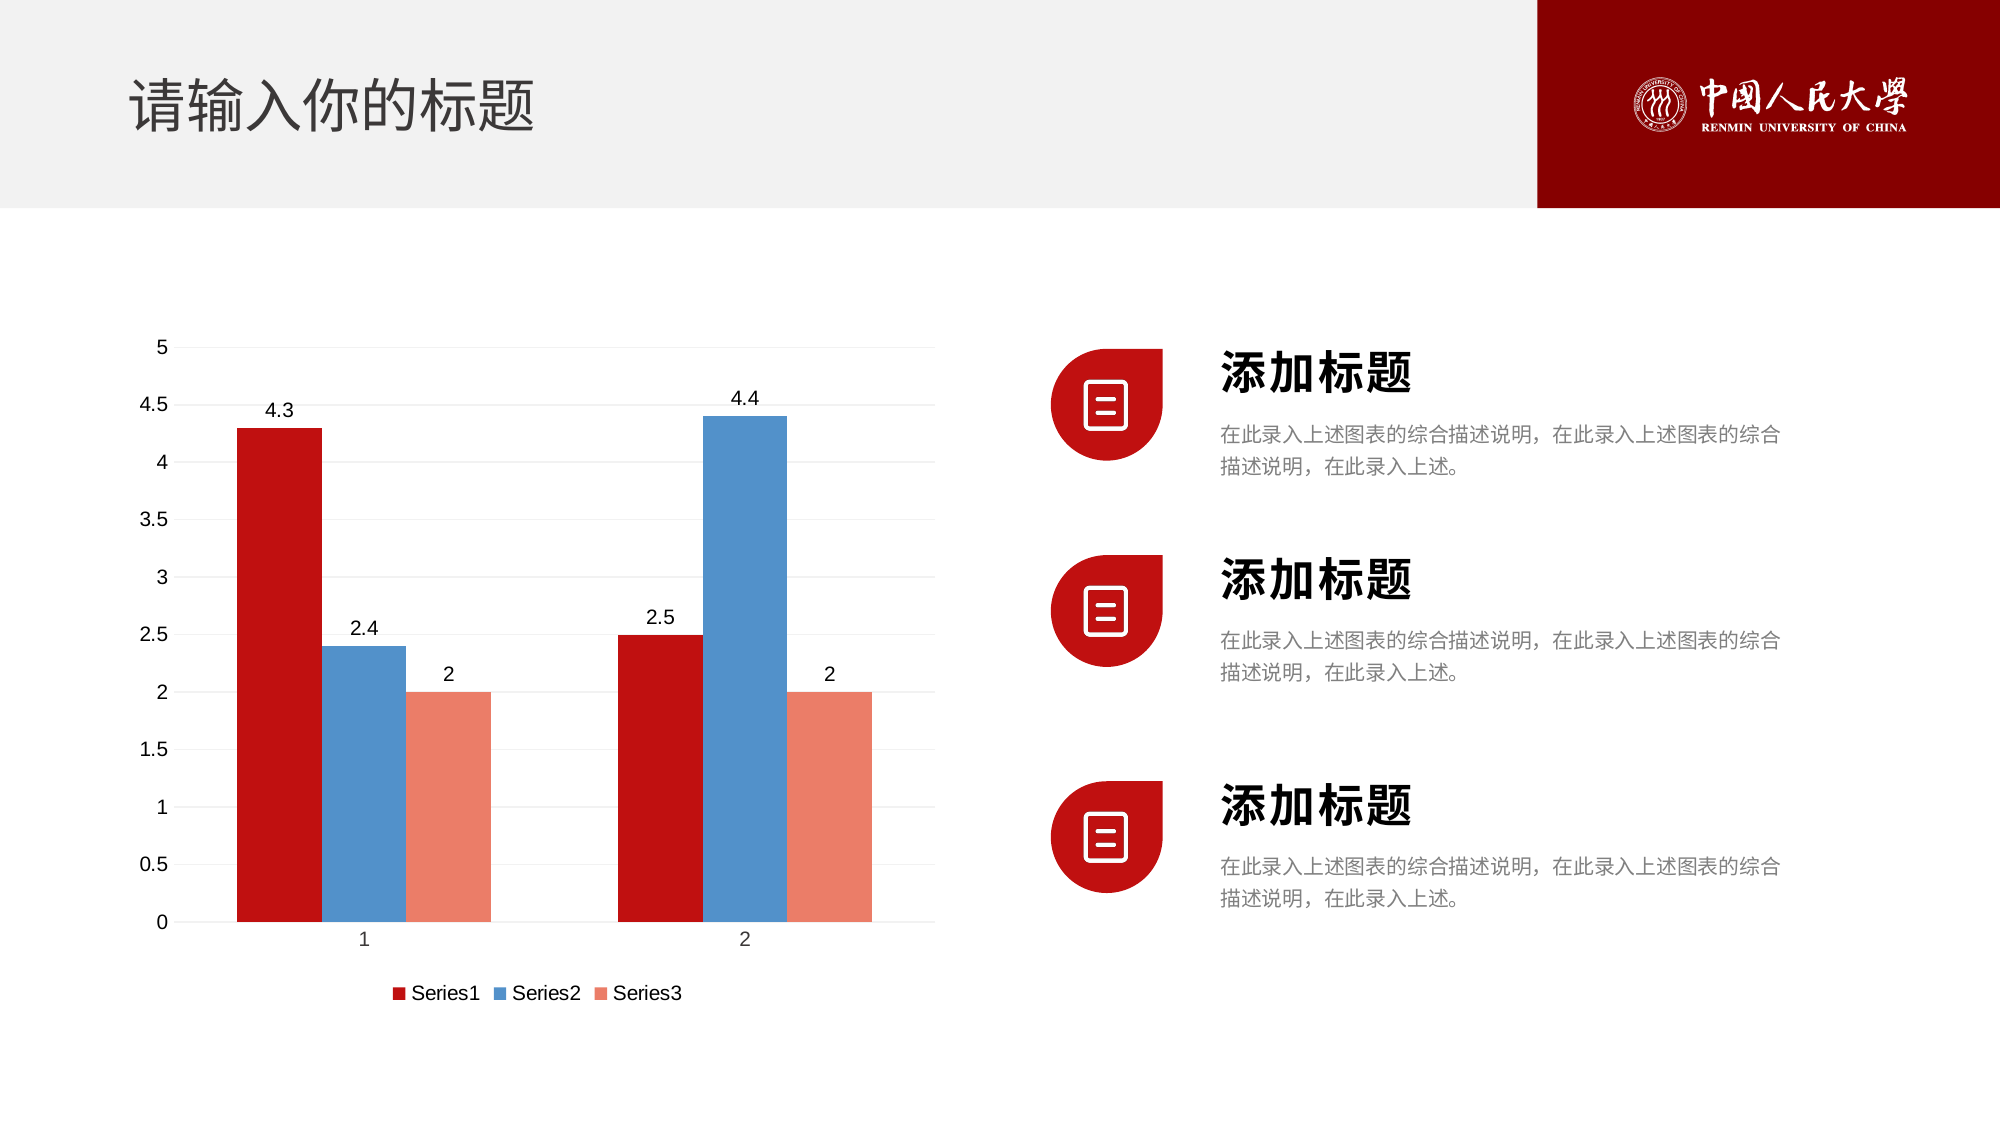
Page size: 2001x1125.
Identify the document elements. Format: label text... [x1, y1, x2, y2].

text_box 添加标题 [1205, 768, 1792, 838]
text_box 在此录入上述图表的综合描述说明，在此录入上述图表的综合描述说明，在此录入上述。 [1205, 838, 1806, 919]
text_box [1536, 0, 2000, 209]
text_box 添加标题 [1205, 336, 1792, 406]
text_box [1049, 554, 1164, 668]
picture [1077, 807, 1137, 867]
picture [1077, 581, 1137, 641]
text_box 在此录入上述图表的综合描述说明，在此录入上述图表的综合描述说明，在此录入上述。 [1205, 612, 1806, 693]
text_box 请输入你的标题 [113, 61, 634, 146]
text_box [1049, 347, 1164, 462]
chart [122, 321, 952, 1012]
text_box [1049, 780, 1164, 895]
text_box 添加标题 [1205, 542, 1792, 612]
text_box 在此录入上述图表的综合描述说明，在此录入上述图表的综合描述说明，在此录入上述。 [1205, 406, 1806, 487]
text_box [0, 0, 1536, 209]
picture [1633, 70, 1911, 138]
picture [1077, 375, 1137, 435]
